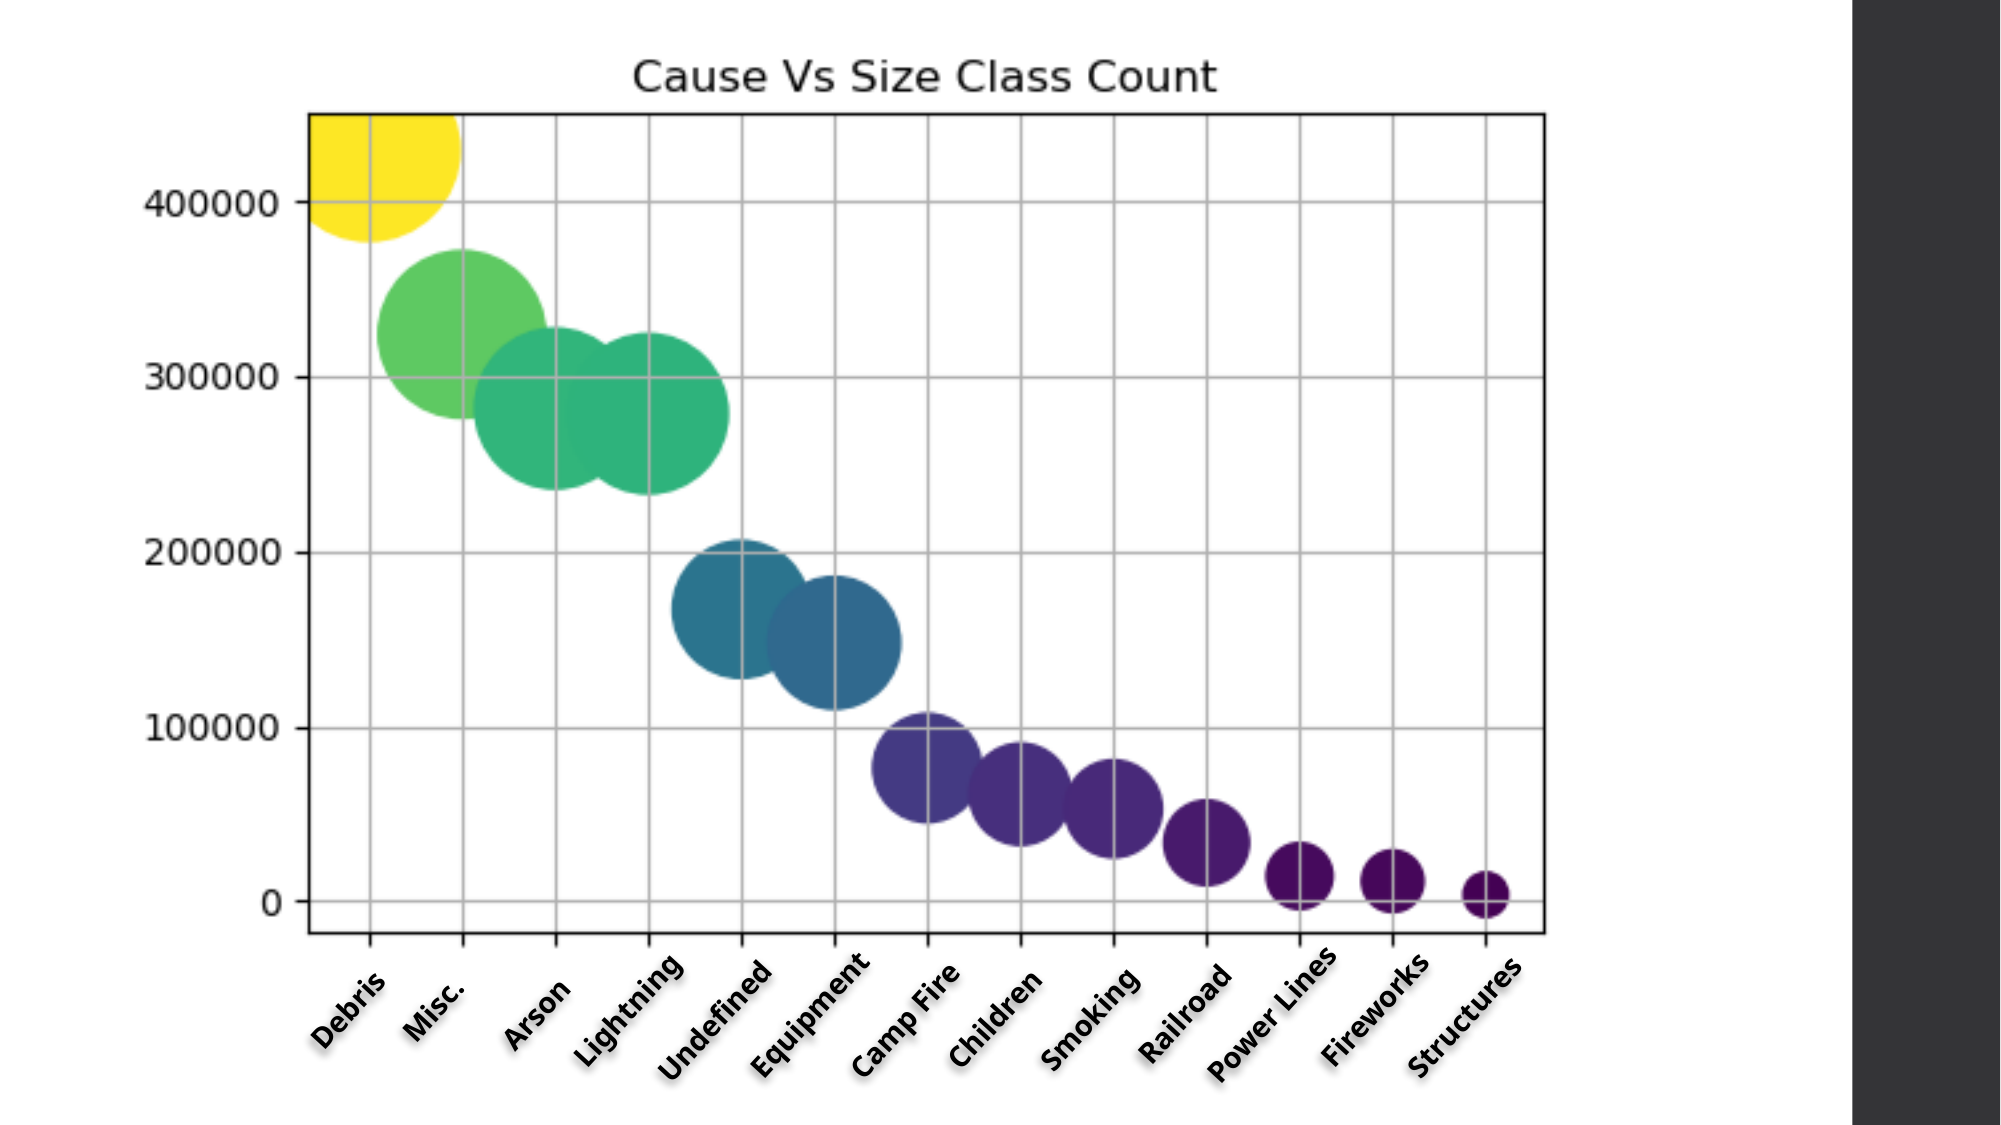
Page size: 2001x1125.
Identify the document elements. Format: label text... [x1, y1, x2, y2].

text_box Equipment [726, 969, 884, 1100]
text_box Arson [478, 969, 593, 1073]
text_box Smoking [1016, 969, 1160, 1093]
text_box Debris [286, 969, 408, 1072]
text_box Structures [1383, 969, 1541, 1100]
text_box Misc. [378, 969, 486, 1064]
text_box Fireworks [1297, 969, 1445, 1090]
text_box Railroad [1114, 969, 1254, 1086]
text_box Lightning [549, 969, 697, 1090]
text_box Camp Fire [826, 969, 983, 1101]
text_box Children [923, 969, 1065, 1092]
picture [120, 34, 1629, 962]
text_box Power Lines [1183, 969, 1346, 1106]
text_box Undefined [634, 969, 794, 1105]
